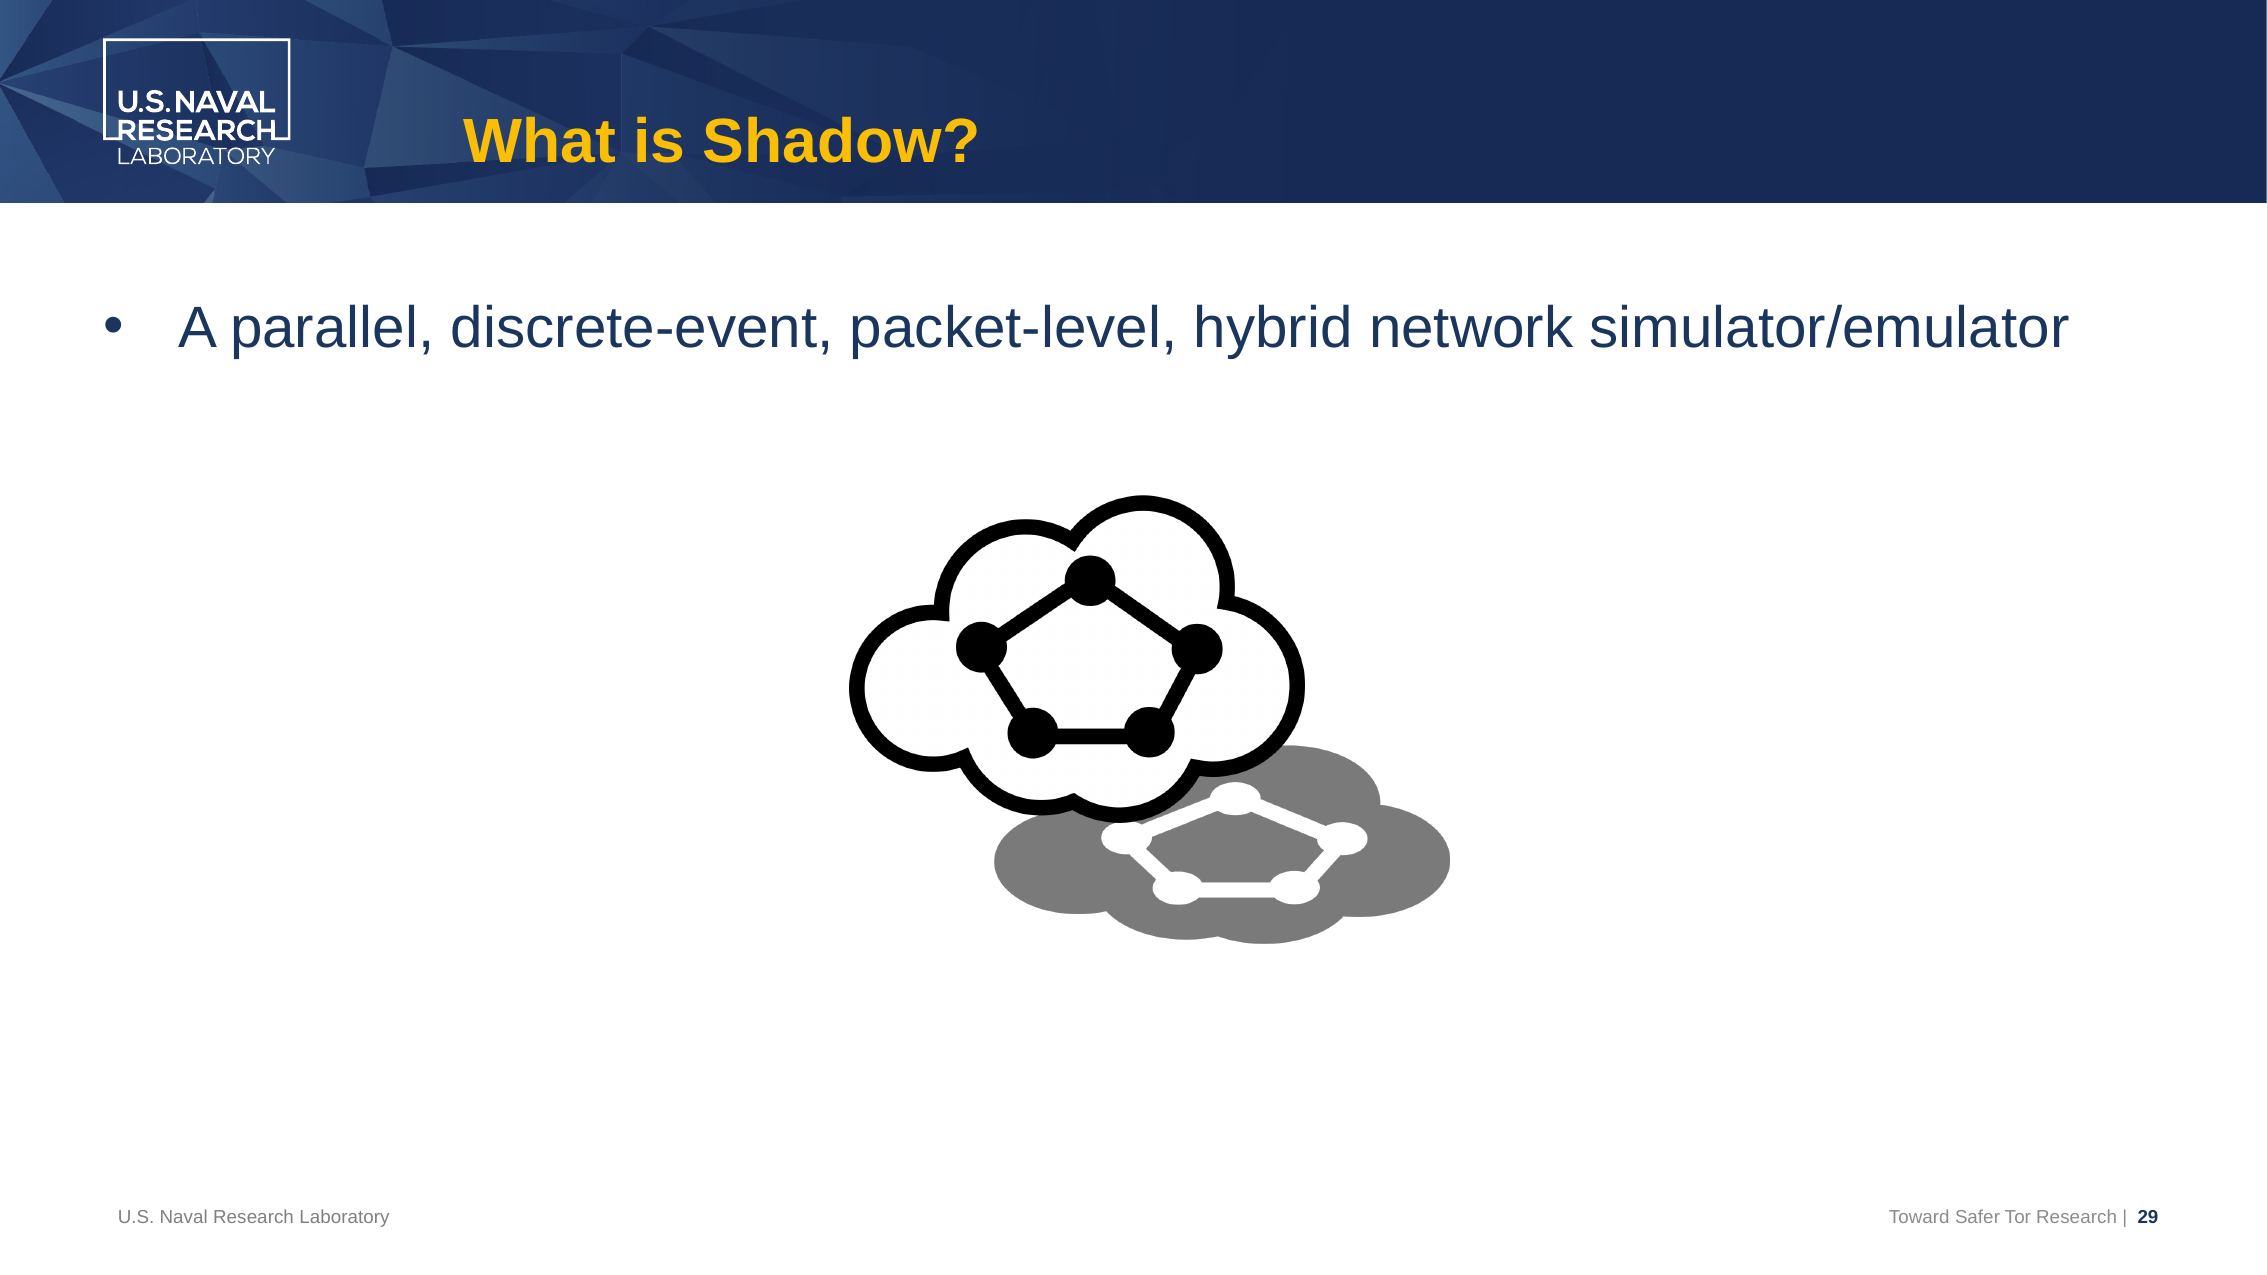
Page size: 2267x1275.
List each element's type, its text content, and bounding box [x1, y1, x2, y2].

picture [849, 495, 1450, 944]
footer U.S. Naval Research Laboratory [103, 1181, 868, 1250]
slide_number Toward Safer Tor Research | 29 [1255, 1181, 2159, 1250]
picture [0, 0, 2267, 203]
title What is Shadow? [463, 104, 2113, 180]
list A parallel, discrete-event, packet-level, hybrid network simulator/emulator [103, 289, 2076, 1152]
